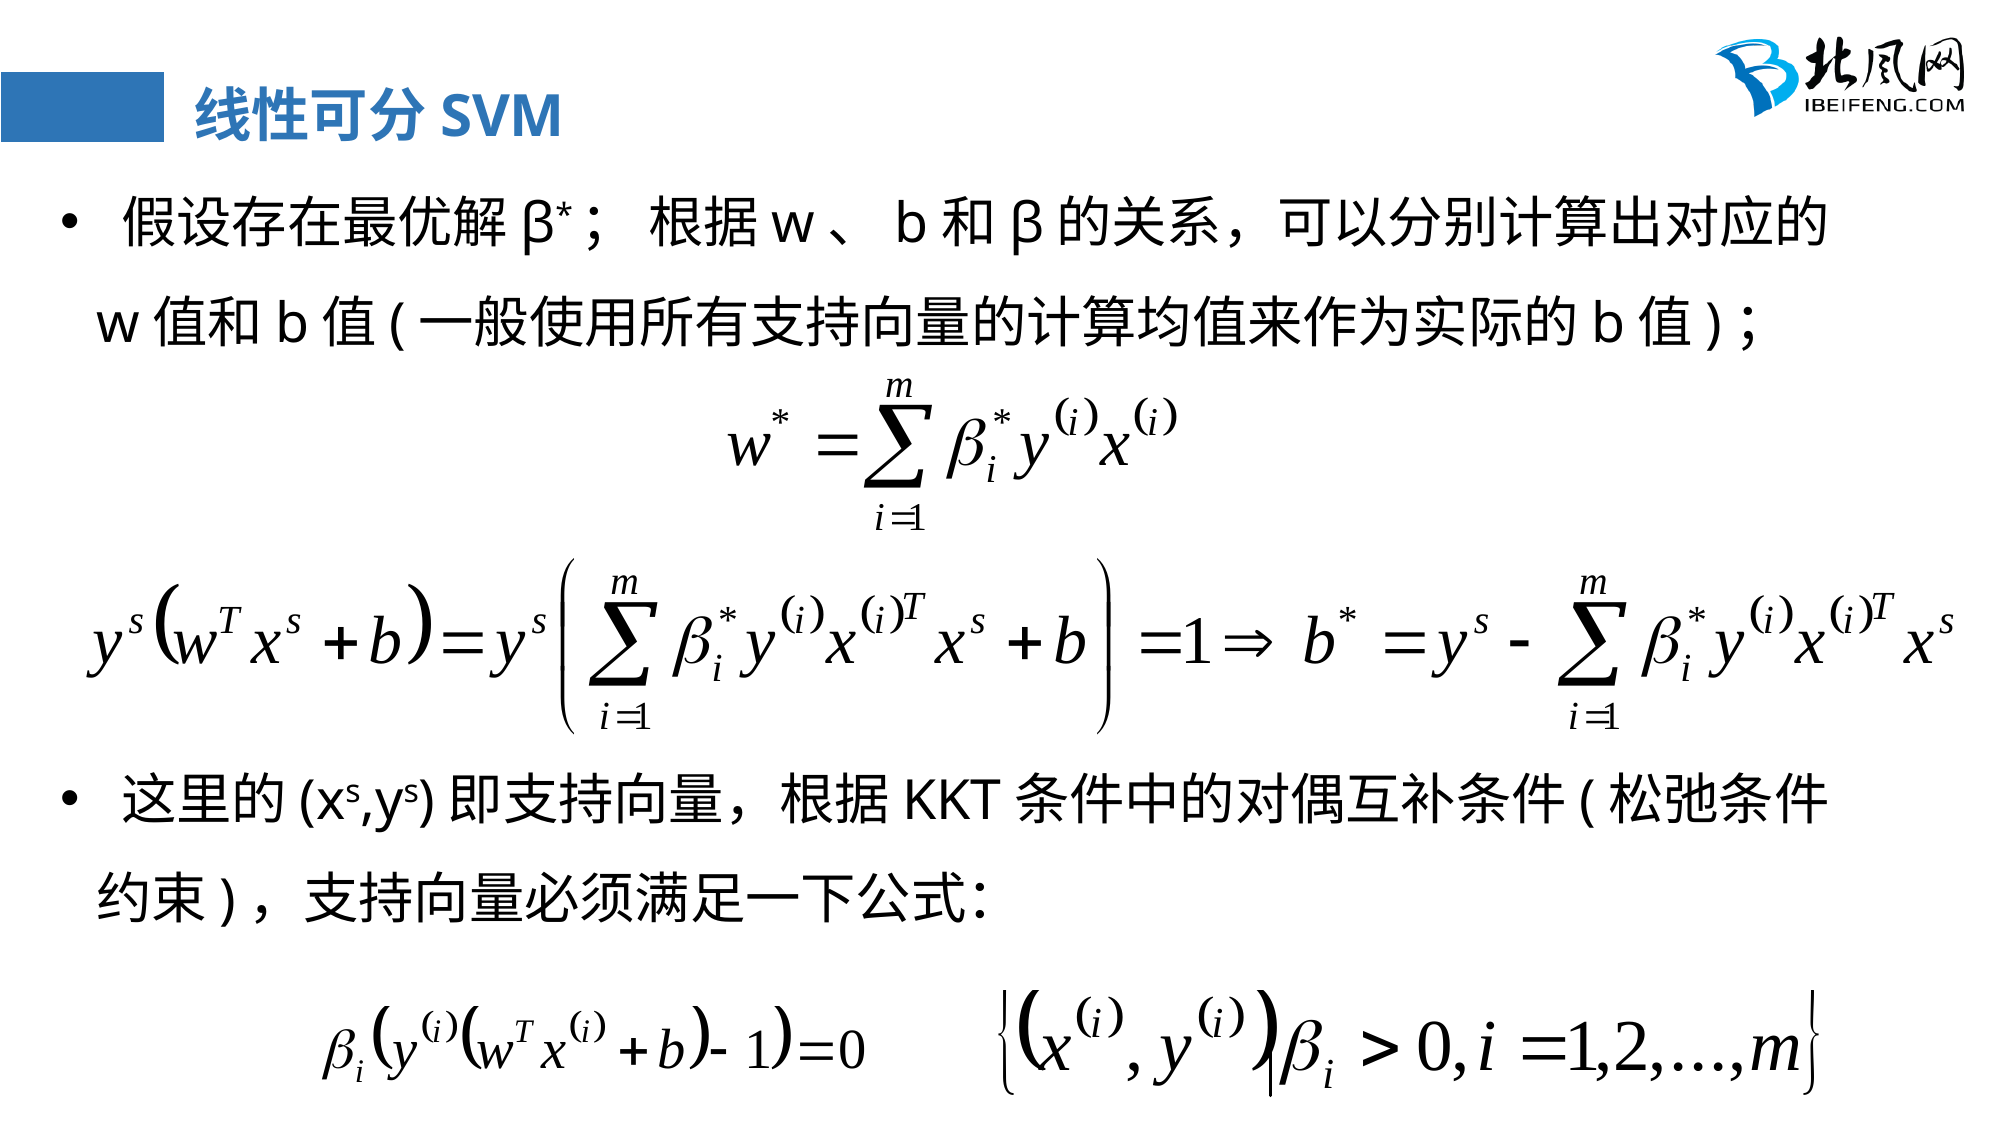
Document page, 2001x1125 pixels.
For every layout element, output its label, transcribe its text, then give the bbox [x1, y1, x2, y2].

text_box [714, 353, 1194, 544]
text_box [311, 1006, 877, 1097]
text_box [987, 990, 1835, 1113]
picture [1904, 27, 1974, 119]
title 线性可分SVM [178, 27, 1904, 208]
list 假设存在最优解β*； 根据w、b和β的关系，可以分别计算出对应的w值和b值(一般使用所有支持向量的计算均值来作为实际的b值)； 这里的(xs,ys)即支持向量，根据KKT条件中的对偶互补条件(松弛条件约束)，支持向量必须满足一下公式： [45, 146, 1863, 1014]
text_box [75, 544, 1968, 750]
